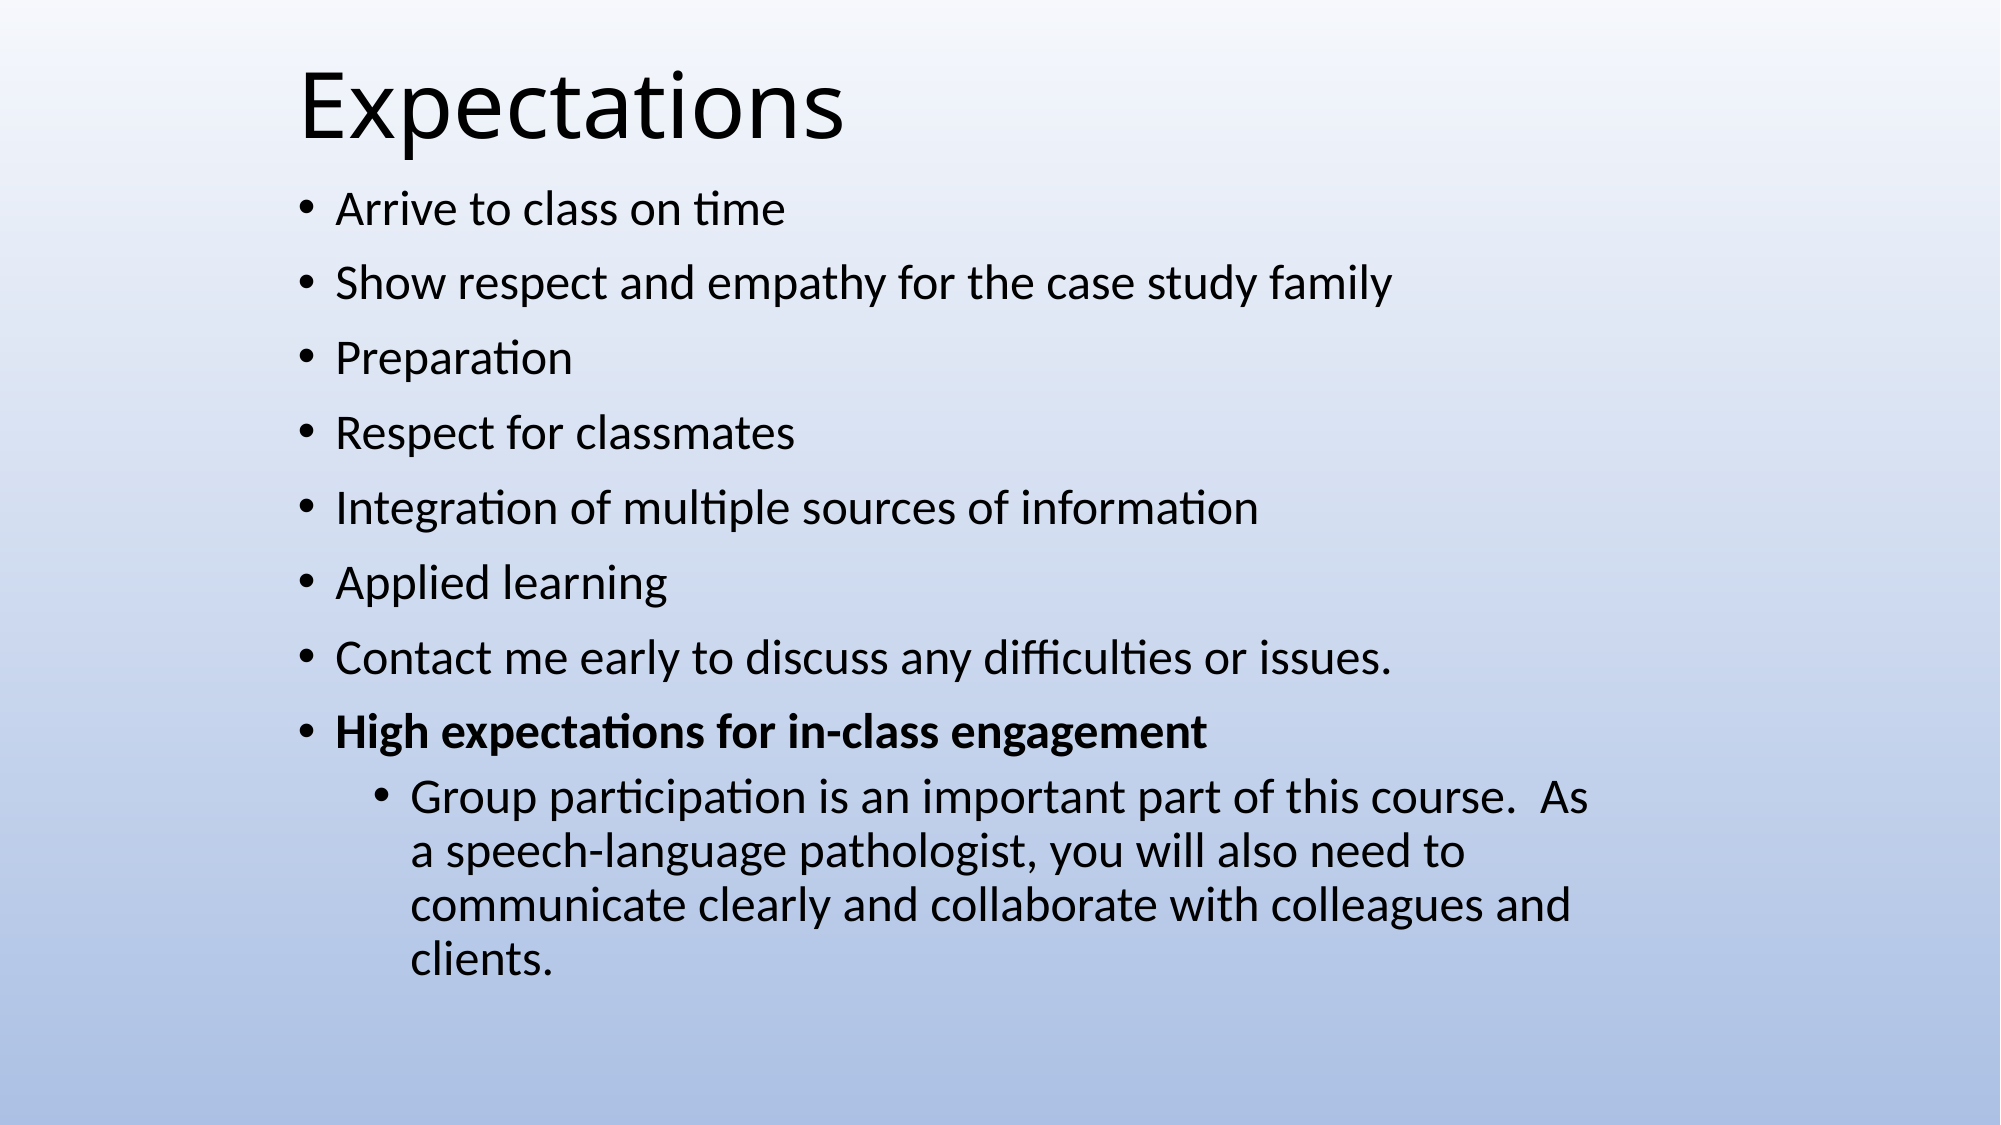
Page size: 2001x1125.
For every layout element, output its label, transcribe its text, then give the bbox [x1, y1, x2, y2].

title Expectations [282, 0, 1577, 174]
list Arrive to class on time Show respect and empathy for the case study family Preparation Respect for classmates Integration of multiple sources of information Applied learning Contact me early to discuss any difficulties or issues. High expectations for in-class engagement Group participation is an important part of this course. As a speech-language pathologist, you will also need to communicate clearly and collaborate with colleagues and clients. [282, 174, 1627, 1087]
